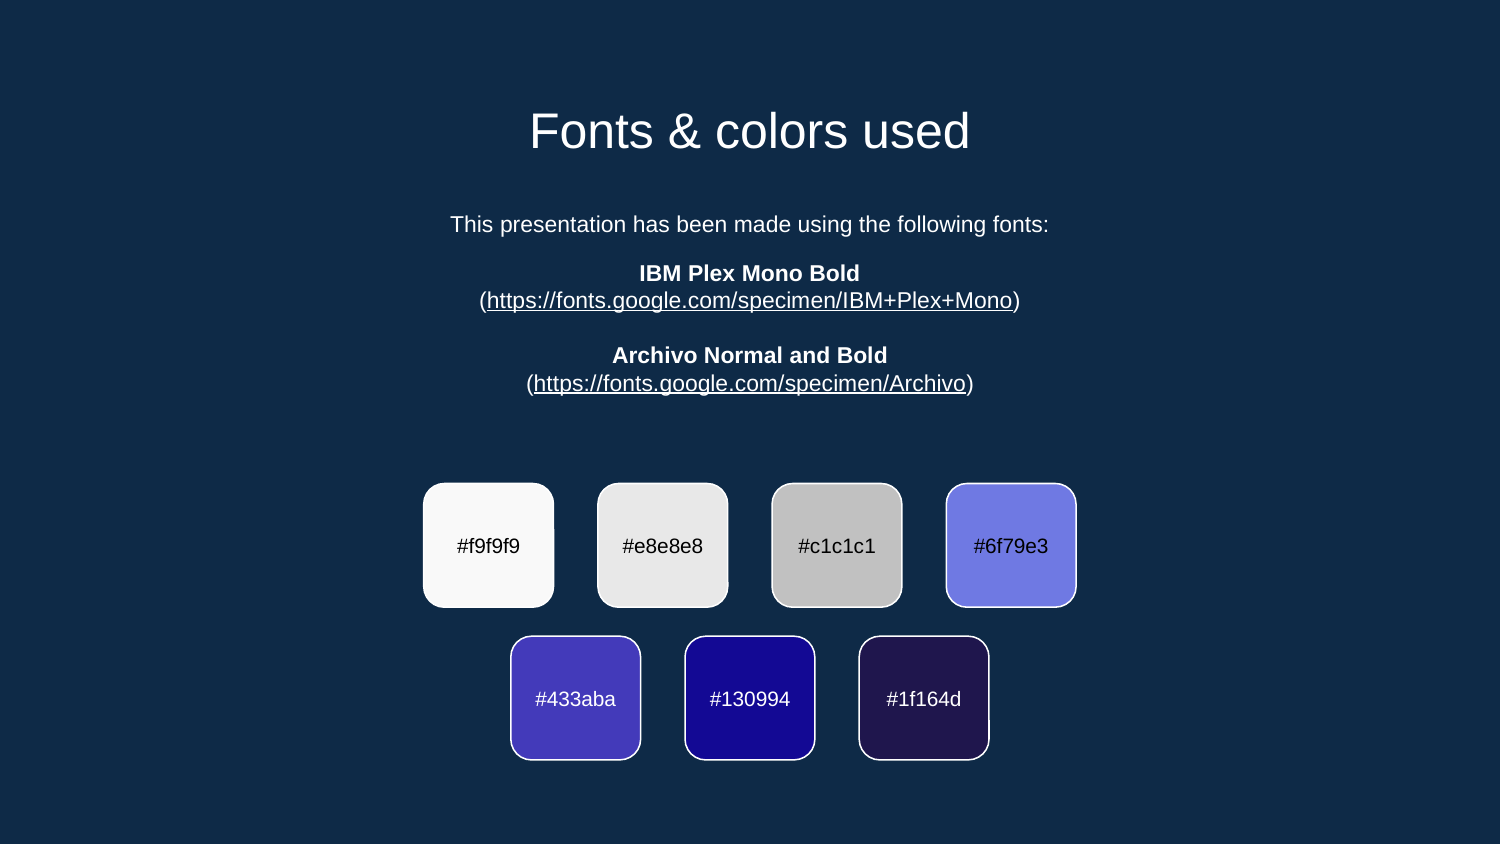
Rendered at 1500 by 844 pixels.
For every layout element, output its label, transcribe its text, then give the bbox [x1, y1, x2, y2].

text_box #6f79e3 [946, 509, 1077, 582]
text_box [423, 582, 554, 608]
title Fonts & colors used [118, 83, 1382, 163]
text_box #130994 [685, 661, 815, 735]
text_box [859, 735, 989, 760]
text_box [859, 636, 989, 661]
text_box [597, 483, 728, 509]
text_box #433aba [510, 661, 641, 735]
text_box #e8e8e8 [597, 509, 728, 582]
text_box [510, 735, 641, 760]
text_box [946, 582, 1077, 608]
text_box [423, 483, 554, 509]
text_box #1f164d [859, 661, 989, 735]
text_box [685, 735, 815, 760]
text_box #f9f9f9 [423, 509, 554, 582]
text_box [772, 483, 902, 509]
text_box [597, 582, 728, 608]
text_box [685, 636, 815, 661]
text_box This presentation has been made using the following fonts: IBM Plex Mono Bold (https://fonts.google.com/specimen/IBM+Plex+Mono) Archivo Normal and Bold (https://fonts.google.com/specimen/Archivo) [118, 194, 1382, 436]
text_box [772, 582, 902, 608]
text_box #c1c1c1 [772, 509, 902, 582]
text_box [946, 483, 1077, 509]
text_box [510, 636, 641, 661]
